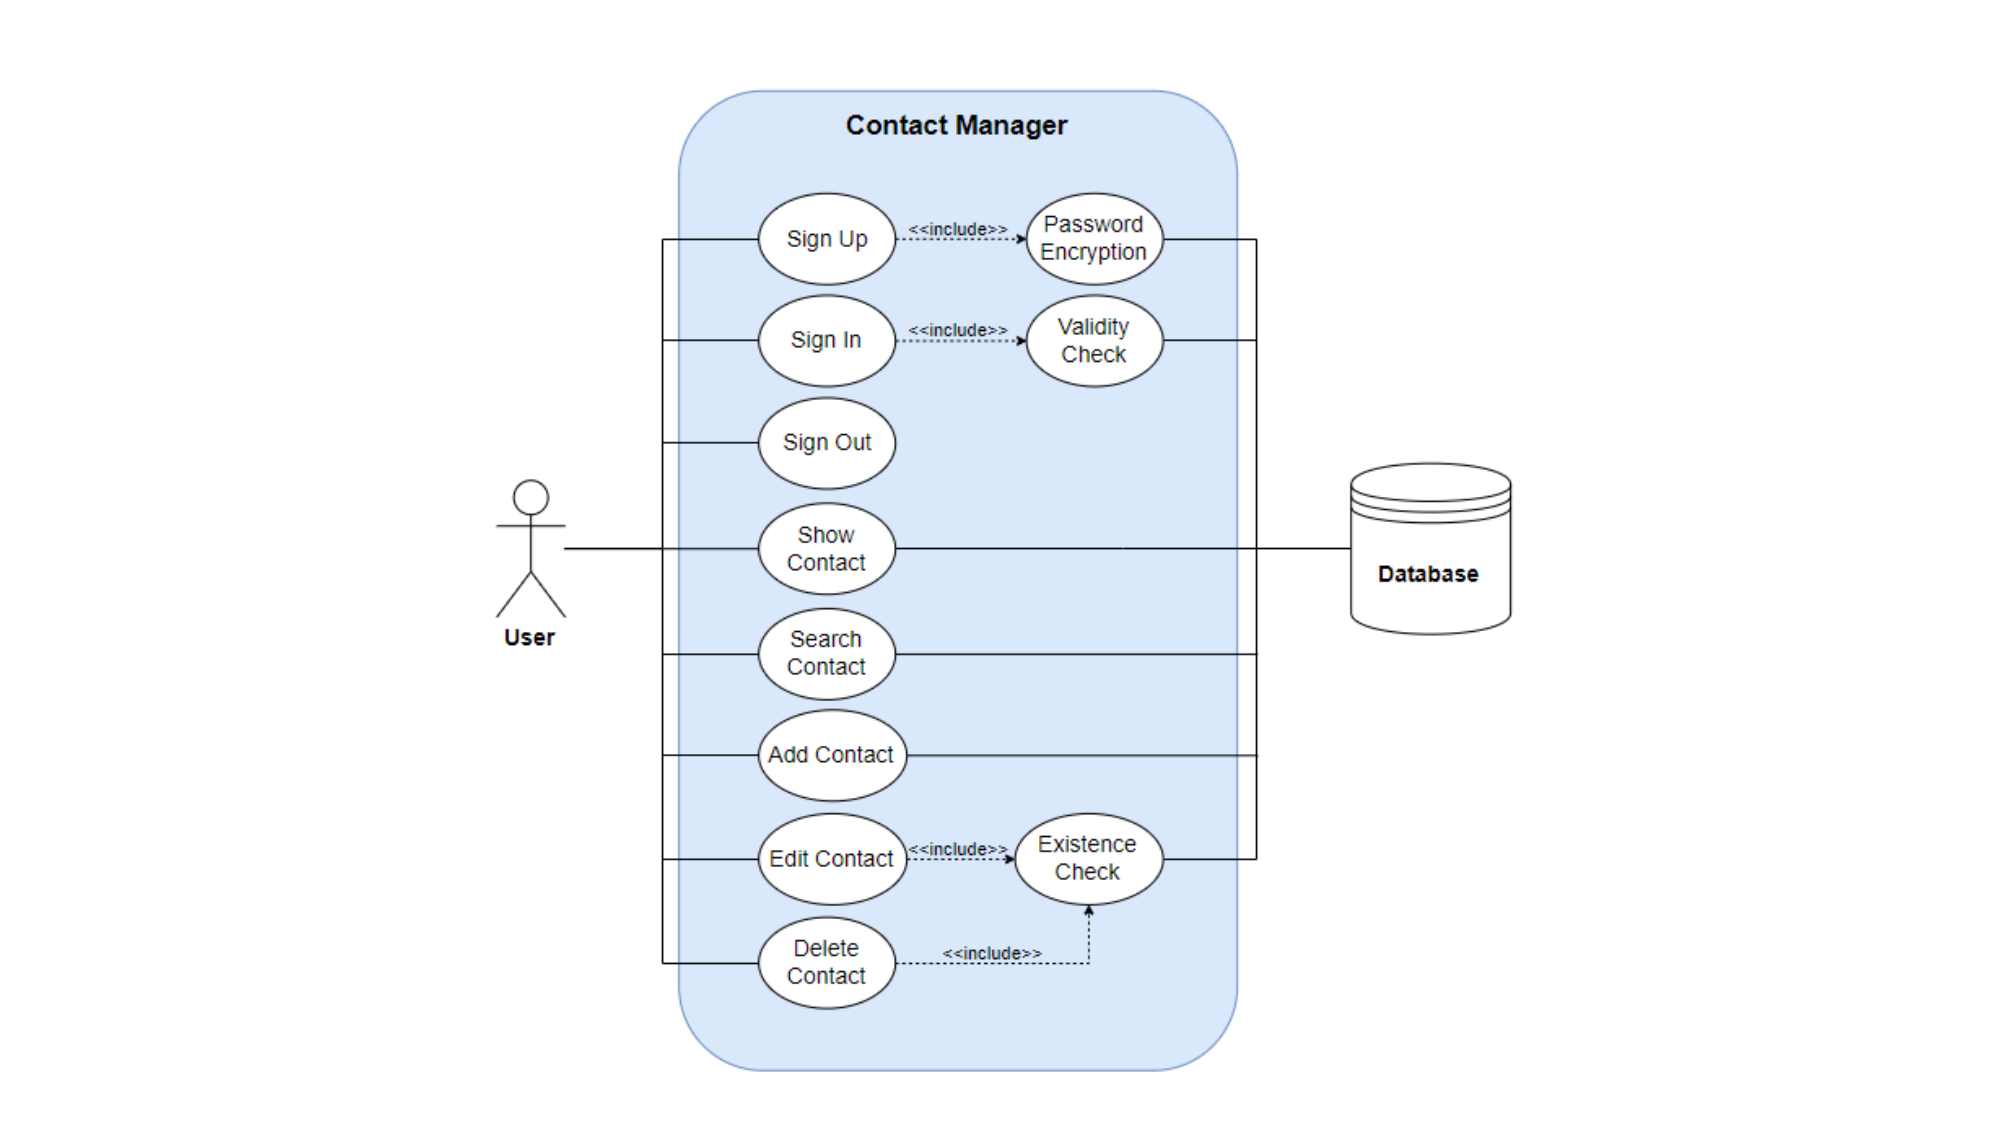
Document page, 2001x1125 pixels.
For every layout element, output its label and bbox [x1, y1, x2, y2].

list [457, 68, 1536, 1085]
